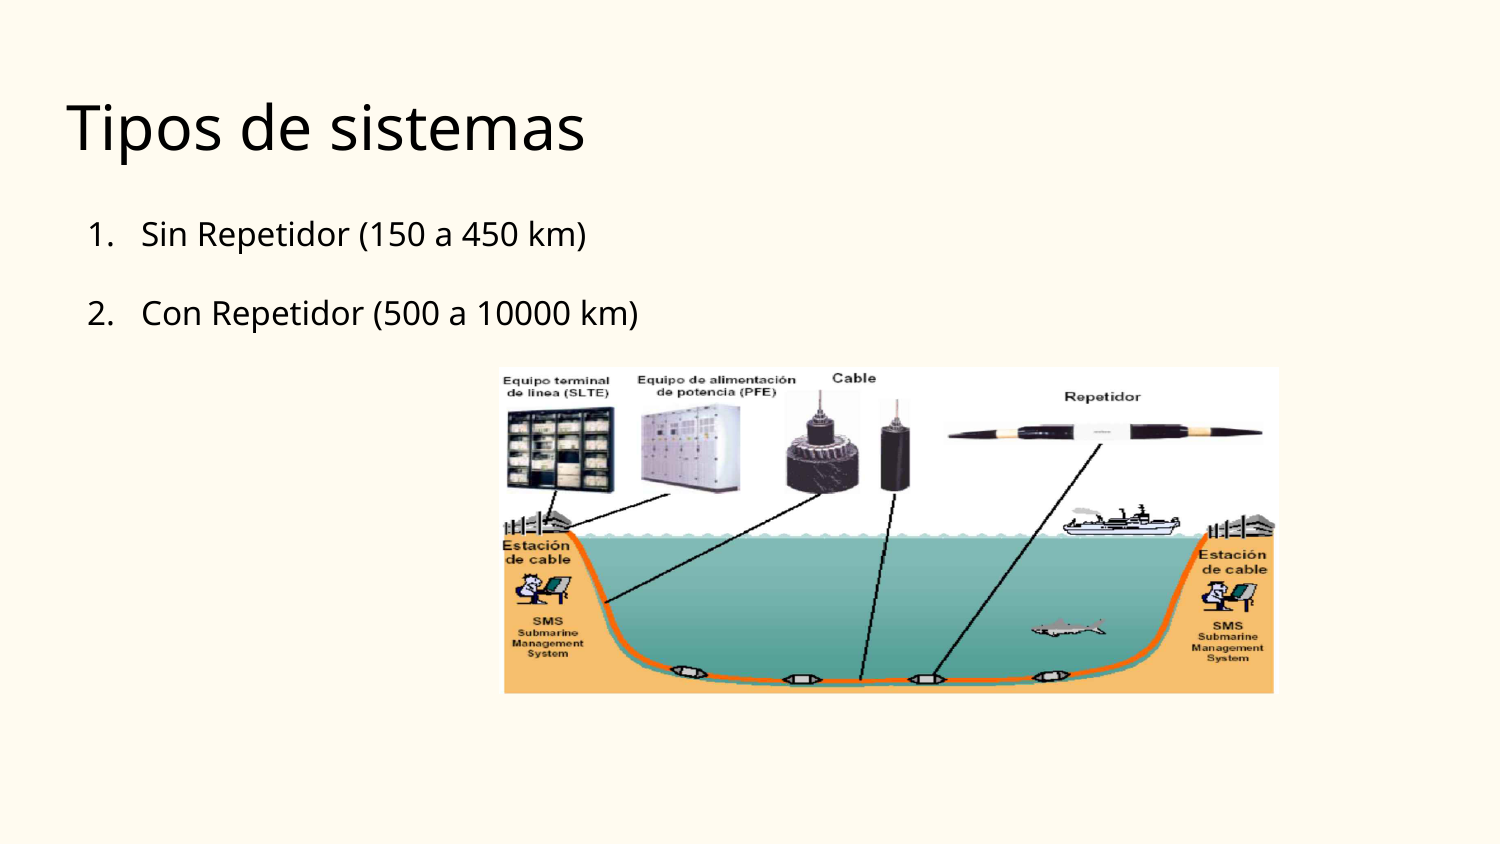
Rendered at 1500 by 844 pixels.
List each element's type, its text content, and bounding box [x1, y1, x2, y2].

title Tipos de sistemas [51, 72, 1449, 174]
picture [498, 367, 1279, 695]
list Sin Repetidor (150 a 450 km) Con Repetidor (500 a 10000 km) [51, 192, 708, 750]
